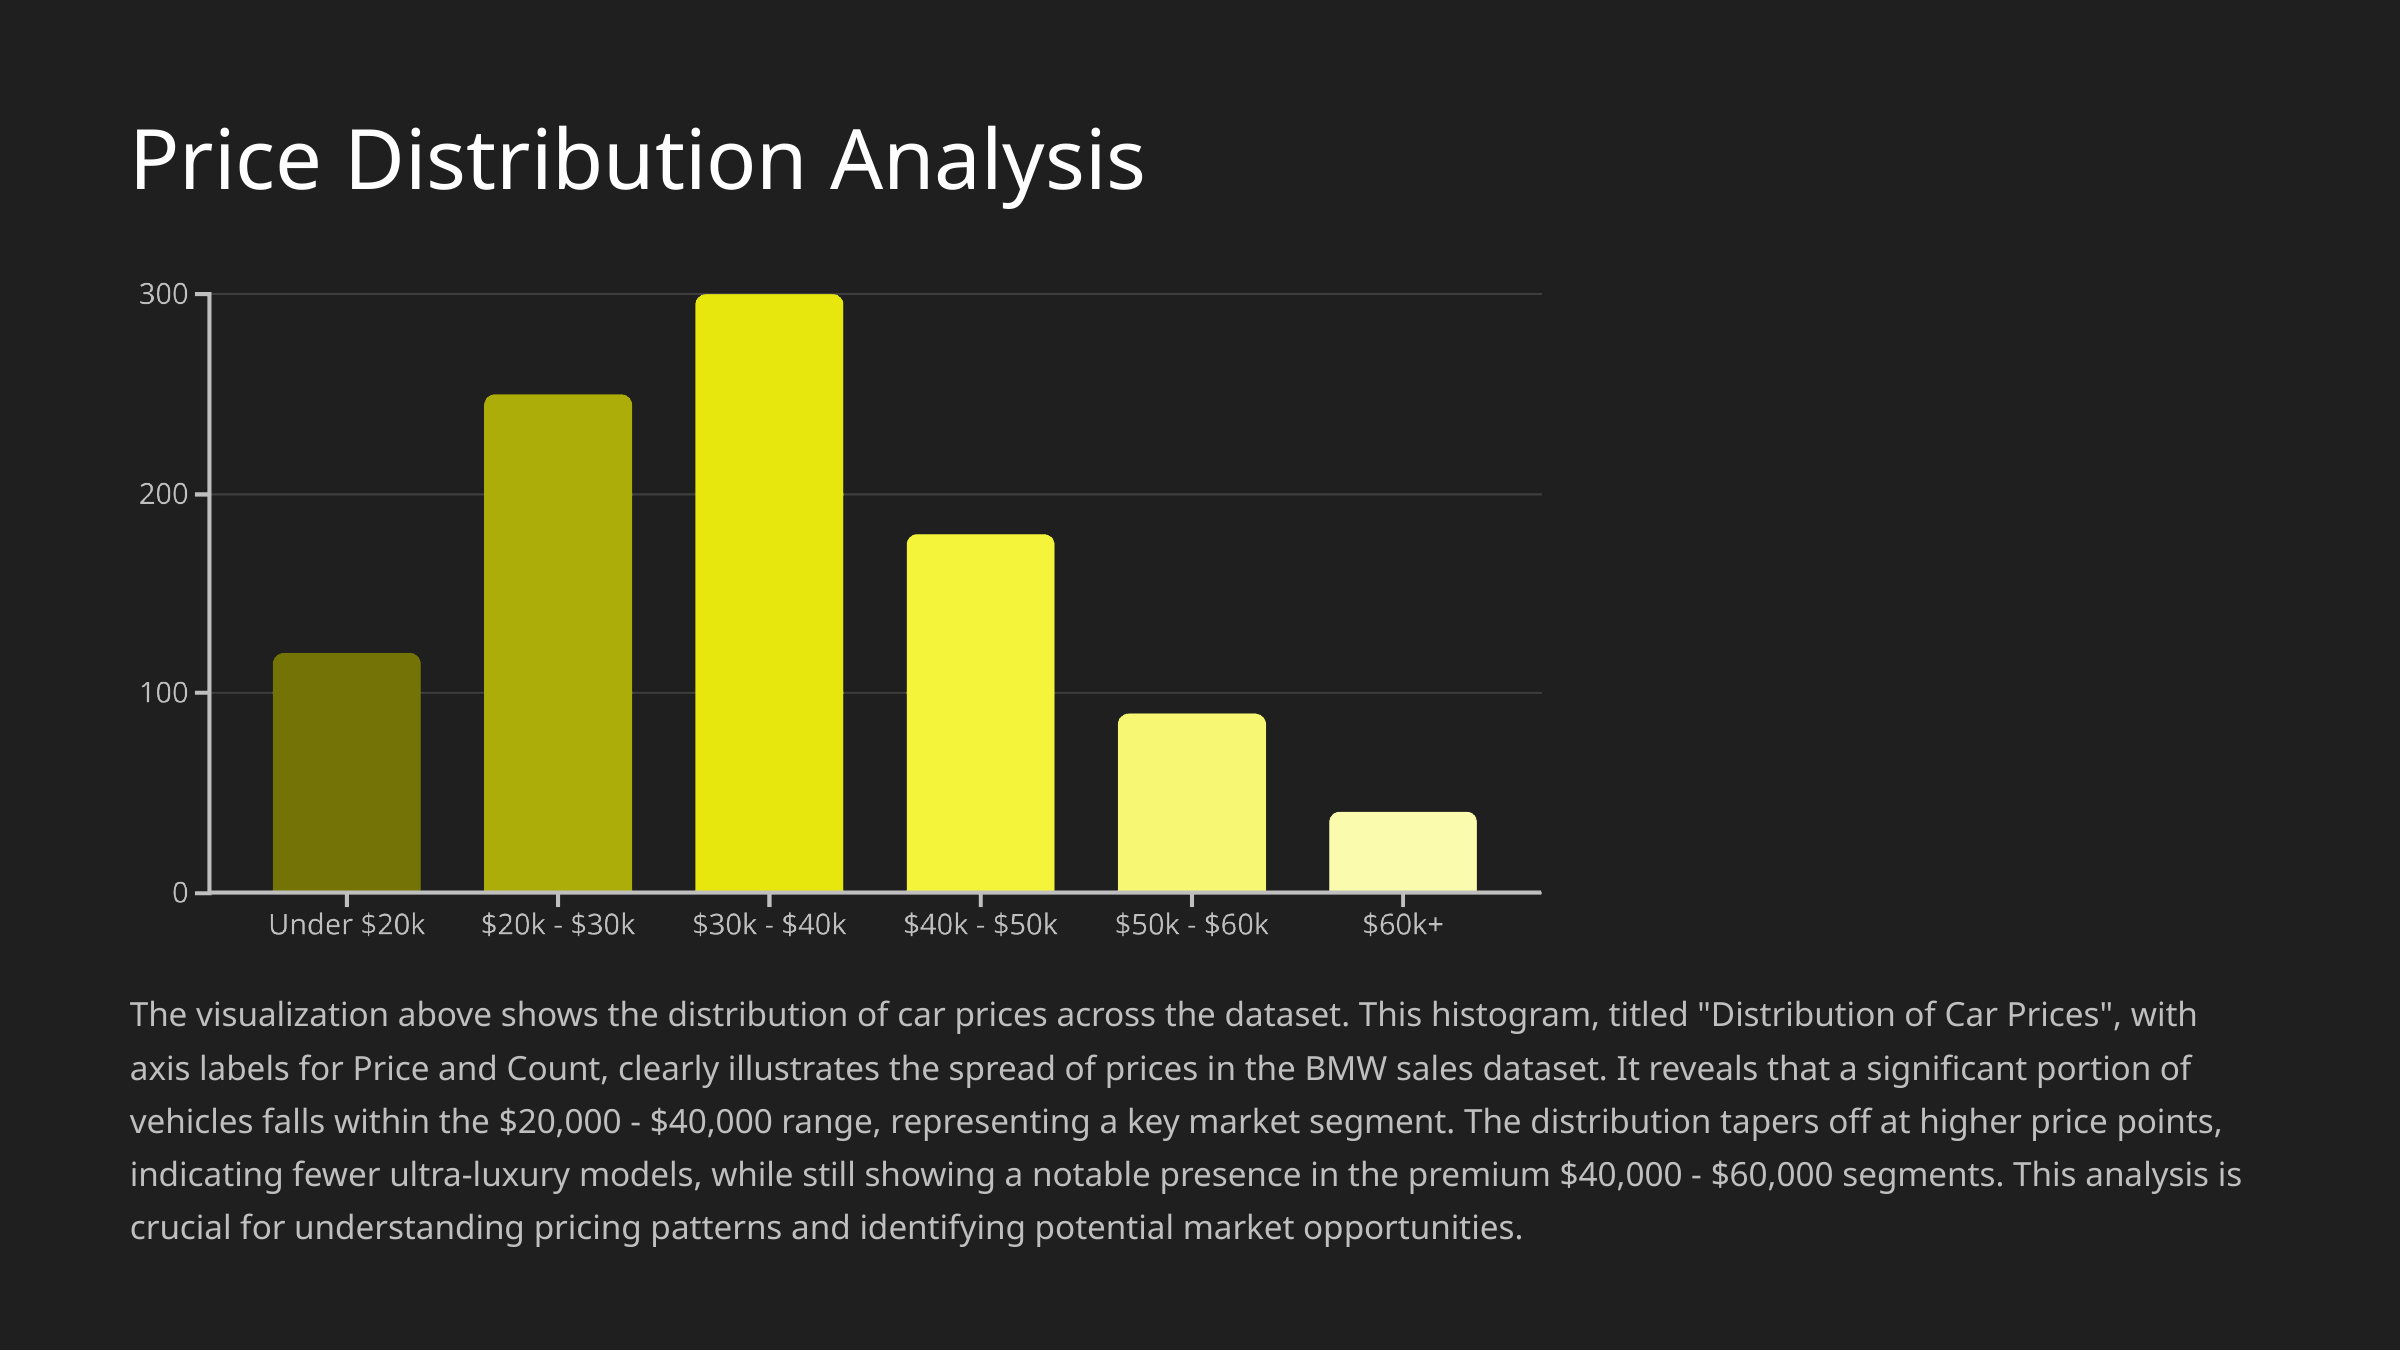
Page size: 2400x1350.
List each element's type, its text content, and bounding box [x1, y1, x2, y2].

text_box Price Distribution Analysis [129, 102, 1147, 207]
picture [129, 273, 1542, 943]
text_box The visualization above shows the distribution of car prices across the dataset. This histogram, titled "Distribution of Car Prices", with axis labels for Price and Count, clearly illustrates the spread of prices in the BMW sales dataset. It reveals that a significant portion of vehicles falls within the $20,000 - $40,000 range, representing a key market segment. The distribution tapers off at higher price points, indicating fewer ultra-luxury models, while still showing a notable presence in the premium $40,000 - $60,000 segments. This analysis is crucial for understanding pricing patterns and identifying potential market opportunities. [129, 980, 2271, 1248]
